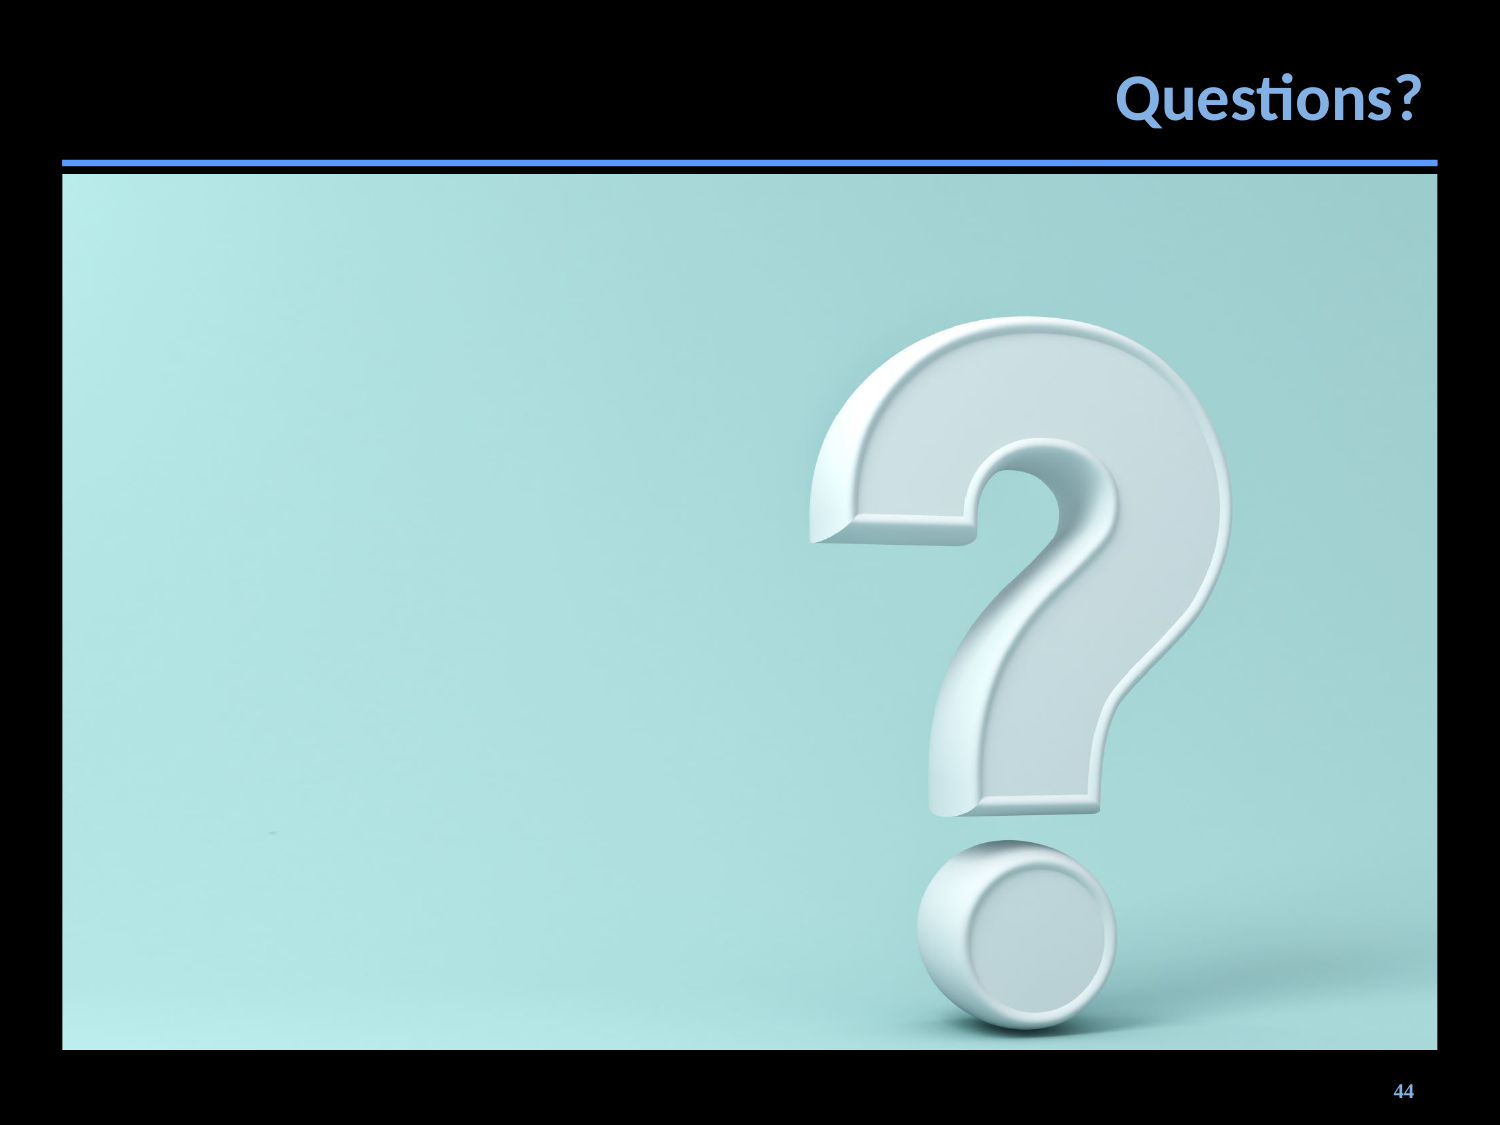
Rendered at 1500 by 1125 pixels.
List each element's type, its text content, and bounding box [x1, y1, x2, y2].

slide_number 44 [1310, 1070, 1499, 1121]
picture [62, 174, 1438, 1050]
title Questions? [227, 12, 1440, 175]
